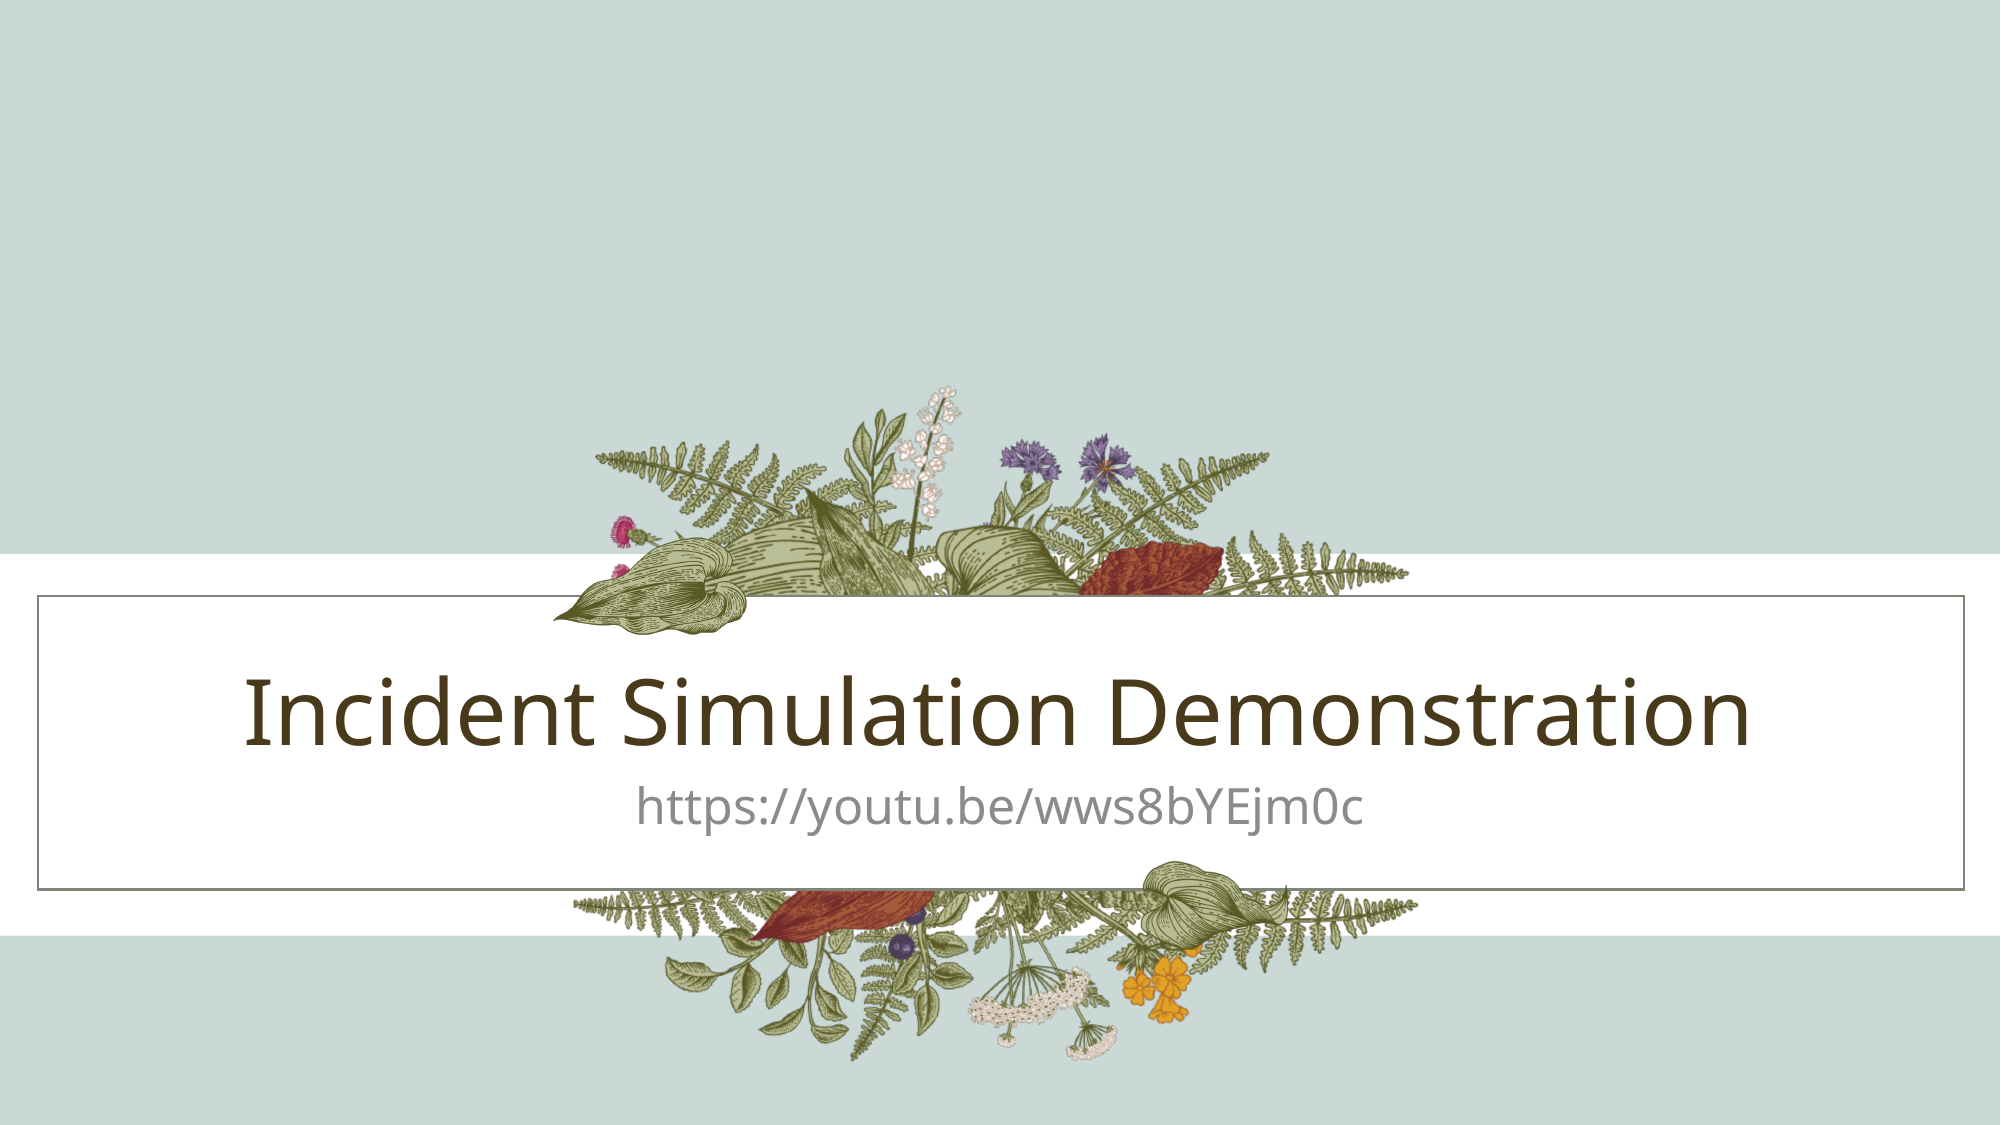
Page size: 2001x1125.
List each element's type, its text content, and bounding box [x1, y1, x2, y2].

picture [551, 366, 1449, 636]
picture [568, 846, 1434, 1072]
list https://youtu.be/wws8bYEjm0c [189, 771, 1811, 846]
title Incident Simulation Demonstration [189, 652, 1811, 771]
